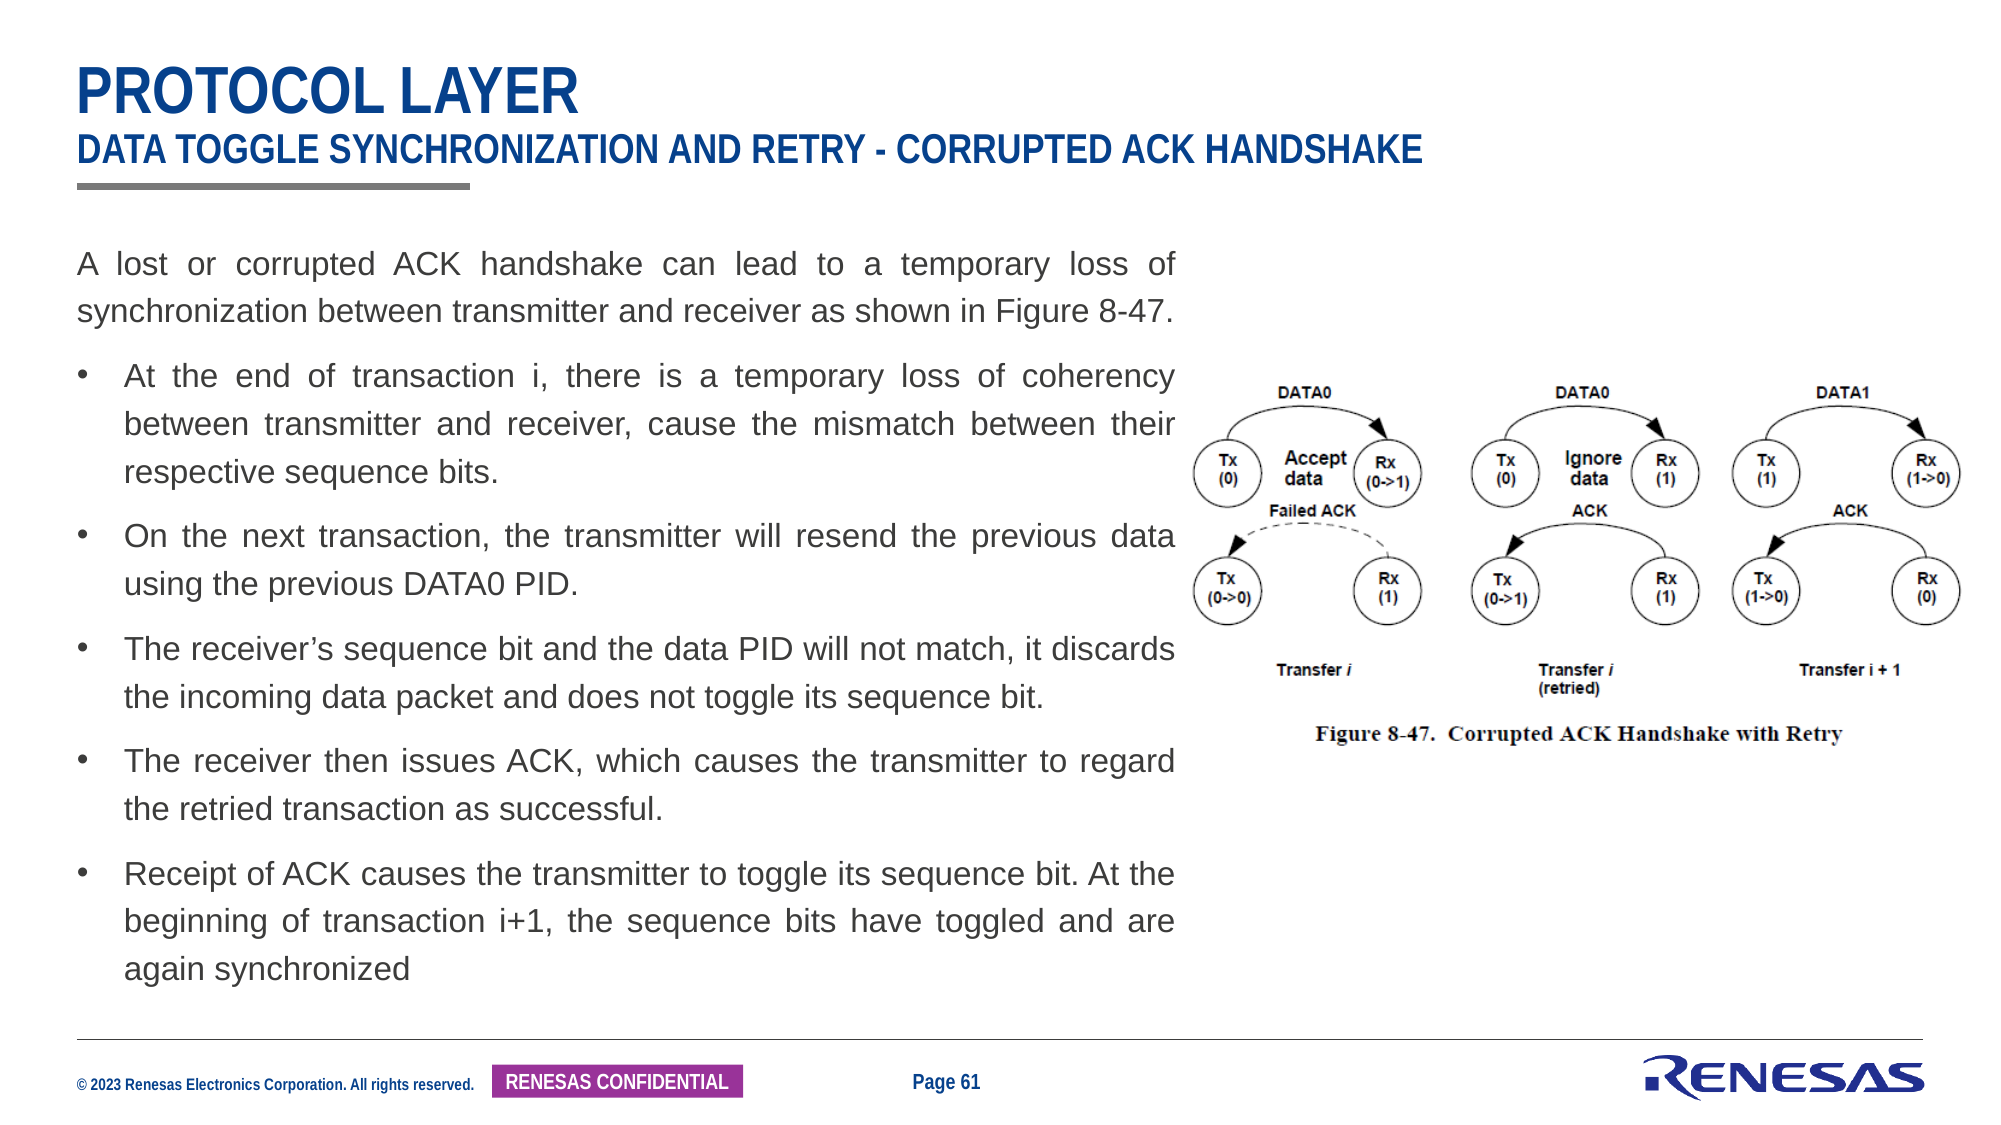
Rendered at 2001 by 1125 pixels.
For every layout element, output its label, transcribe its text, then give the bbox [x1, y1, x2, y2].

picture [1188, 378, 1965, 747]
list A lost or corrupted ACK handshake can lead to a temporary loss of synchronization between transmitter and receiver as shown in Figure 8-47. At the end of transaction i, there is a temporary loss of coherency between transmitter and receiver, cause the mismatch between their respective sequence bits. On the next transaction, the transmitter will resend the previous data using the previous DATA0 PID. The receiver’s sequence bit and the data PID will not match, it discards the incoming data packet and does not toggle its sequence bit. The receiver then issues ACK, which causes the transmitter to regard the retried transaction as successful. Receipt of ACK causes the transmitter to toggle its sequence bit. At the beginning of transaction i+1, the sequence bits have toggled and are again synchronized [76, 233, 1178, 1035]
title Protocol Layer Data Toggle Synchronization and Retry - Corrupted ACK Handshake [76, 54, 1922, 173]
picture [1637, 1049, 1933, 1106]
